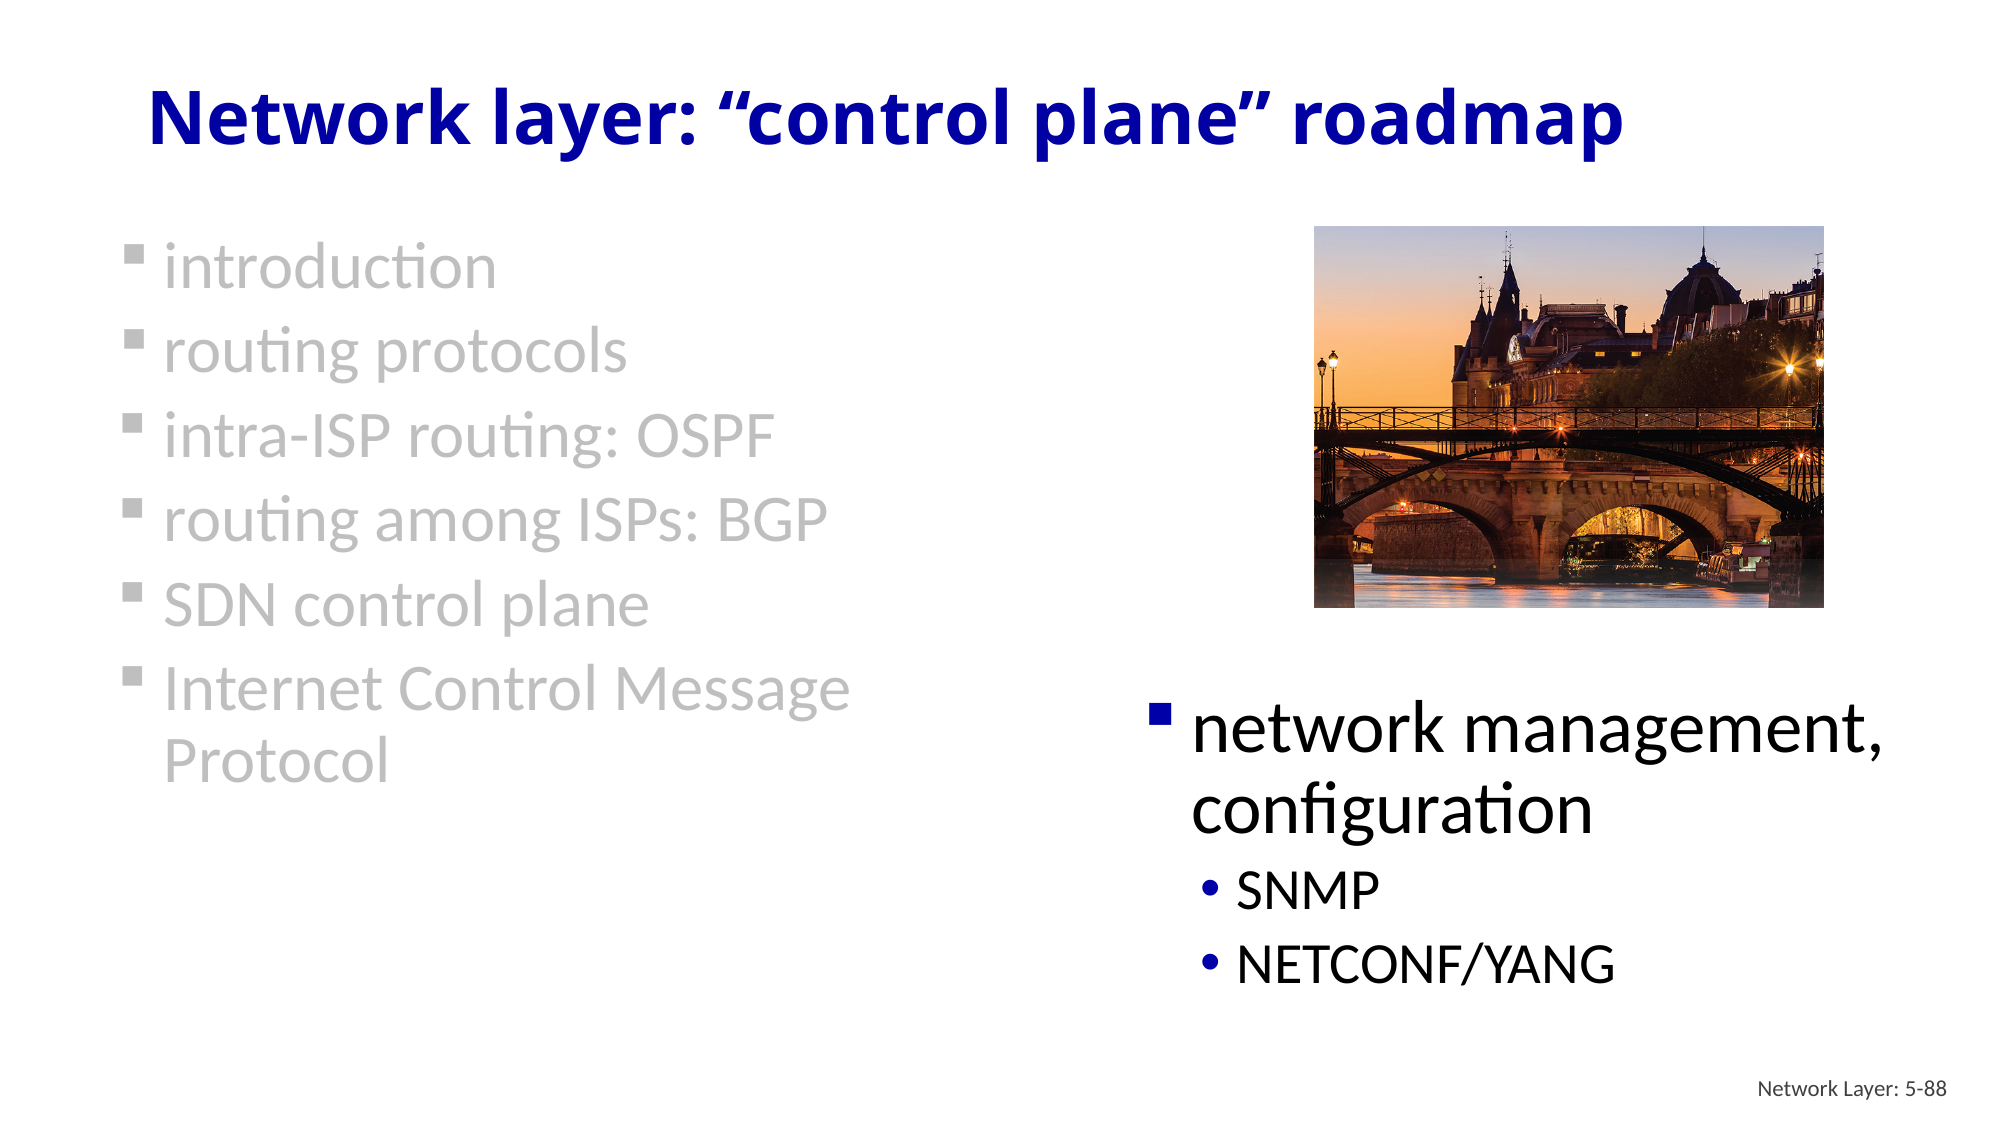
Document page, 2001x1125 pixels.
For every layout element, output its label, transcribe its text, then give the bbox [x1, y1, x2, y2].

slide_number Network Layer: 5-88 [1512, 1056, 1963, 1117]
text_box introduction routing protocols intra-ISP routing: OSPF routing among ISPs: BGP SDN control plane Internet Control Message Protocol [102, 223, 1017, 1050]
title Network layer: “control plane” roadmap [131, 47, 1856, 195]
text_box network management, configuration SNMP NETCONF/YANG [1109, 679, 1941, 1030]
picture [1314, 226, 1824, 608]
